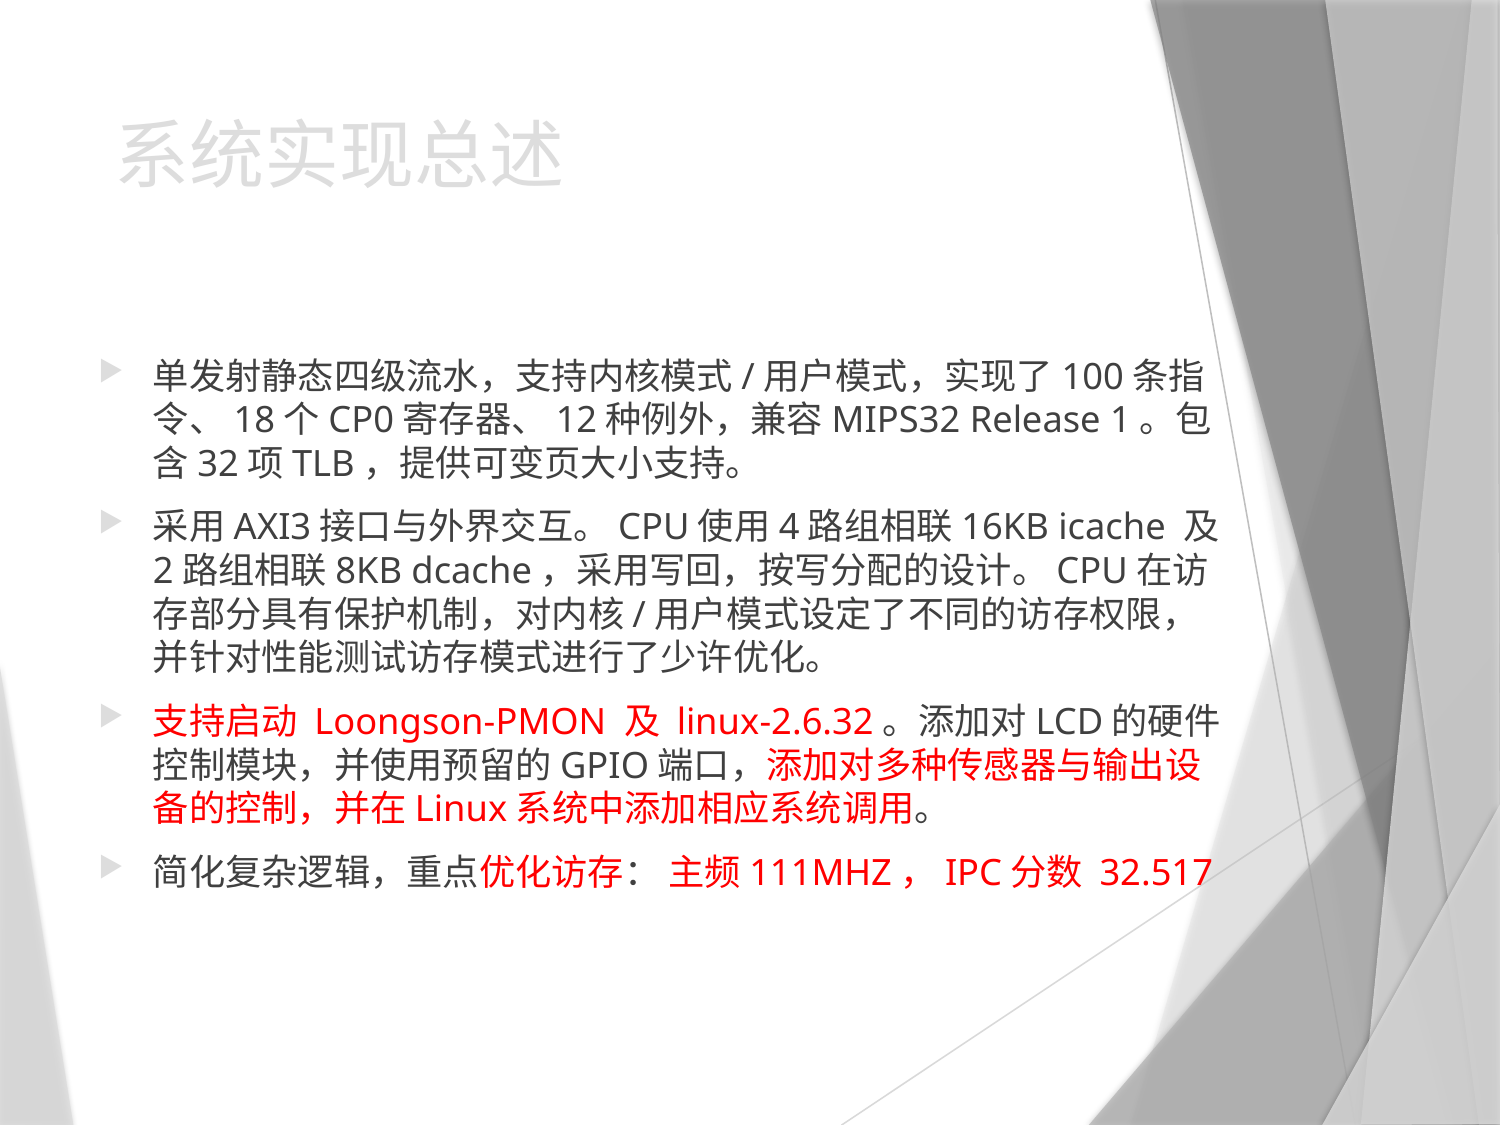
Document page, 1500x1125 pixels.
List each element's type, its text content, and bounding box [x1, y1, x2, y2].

list 单发射静态四级流水，支持内核模式/用户模式，实现了100条指令、18个CP0寄存器、12种例外，兼容MIPS32 Release 1。包含32项TLB，提供可变页大小支持。 采用AXI3接口与外界交互。CPU使用4路组相联16KB icache 及2路组相联8KB dcache，采用写回，按写分配的设计。CPU在访存部分具有保护机制，对内核/用户模式设定了不同的访存权限，并针对性能测试访存模式进行了少许优化。 支持启动 Loongson-PMON 及 linux-2.6.32。添加对LCD的硬件控制模块，并使用预留的GPIO端口，添加对多种传感器与输出设备的控制，并在Linux系统中添加相应系统调用。 简化复杂逻辑，重点优化访存： 主频111MHZ，IPC分数 32.517 [83, 345, 1242, 910]
title 系统实现总述 [99, 99, 1142, 317]
